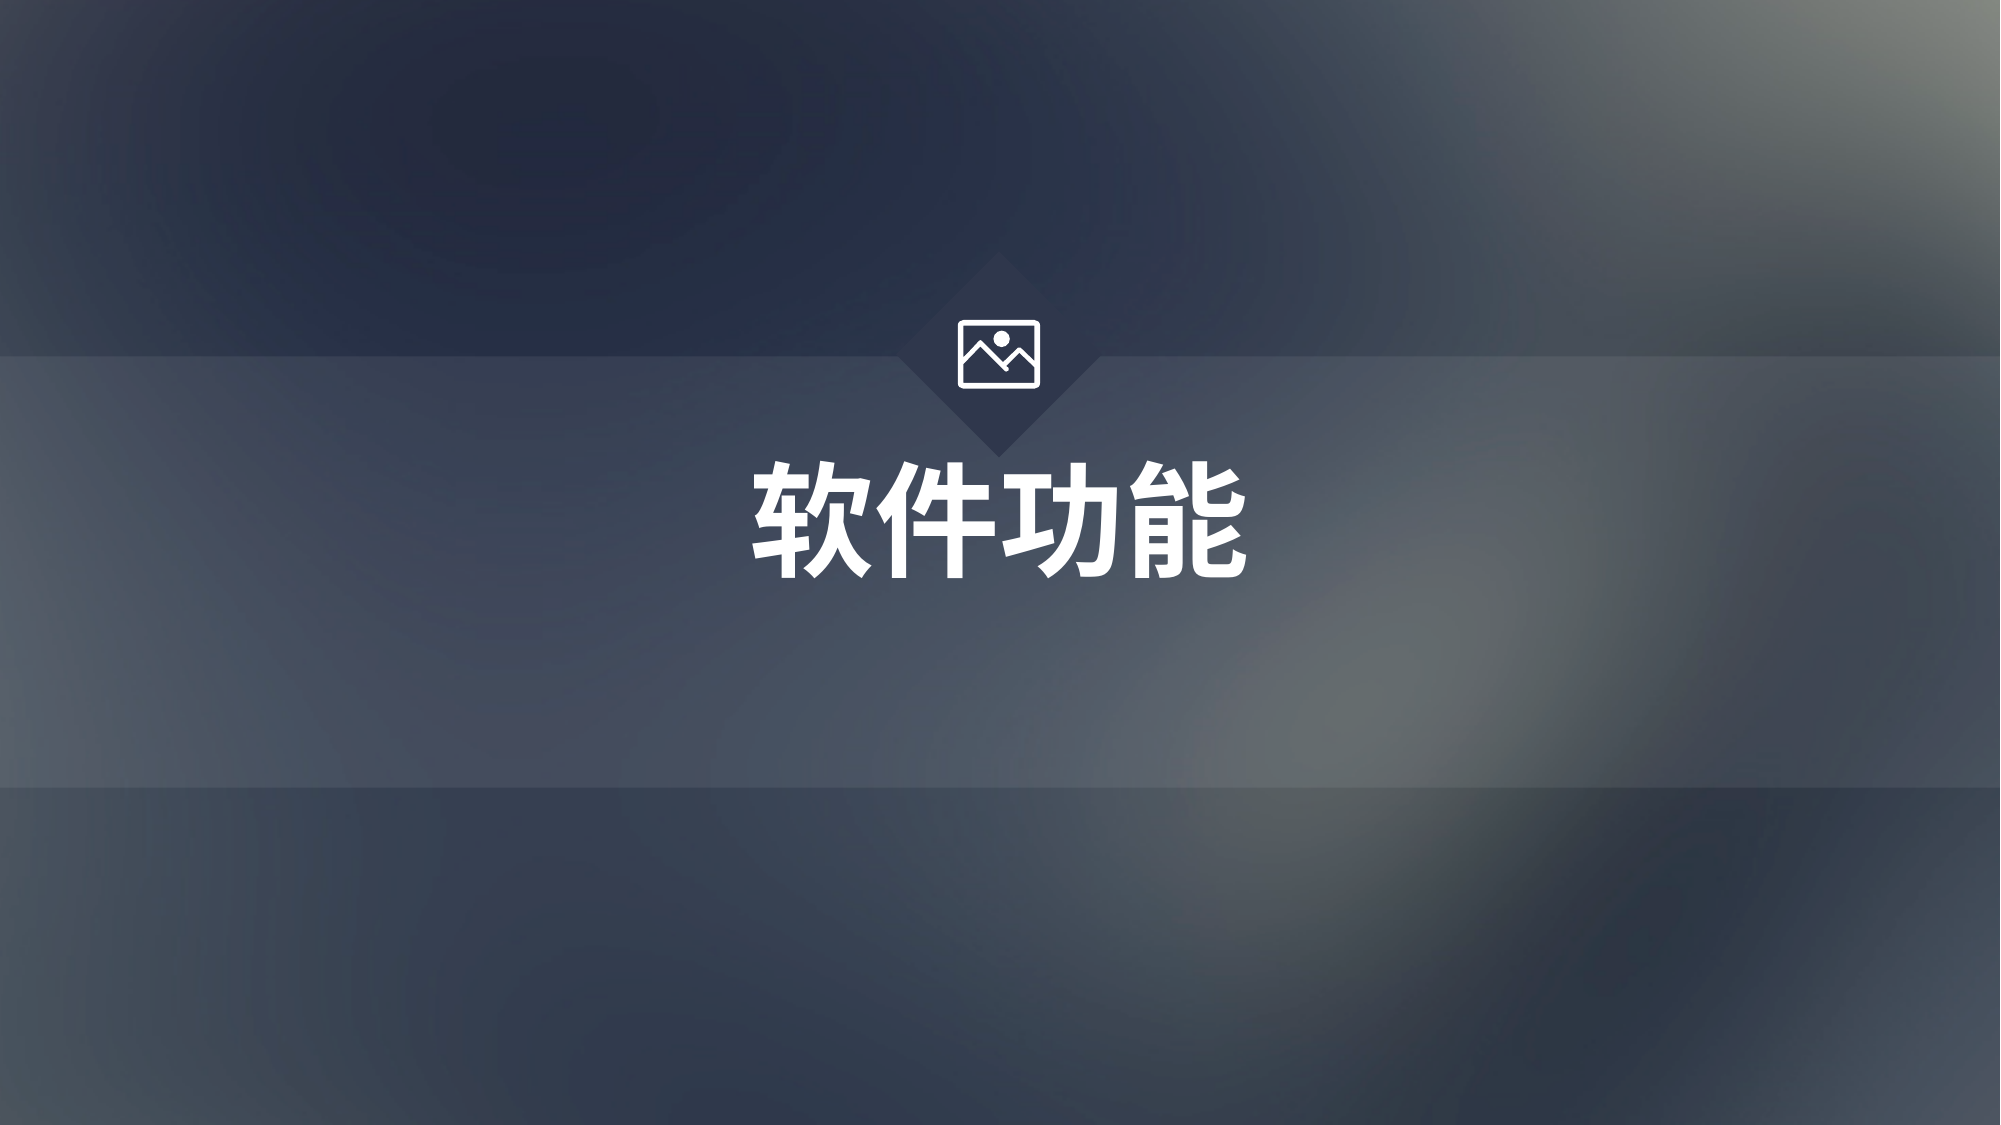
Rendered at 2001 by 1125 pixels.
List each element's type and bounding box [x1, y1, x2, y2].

picture [0, 0, 2000, 1125]
text_box [925, 281, 1073, 428]
